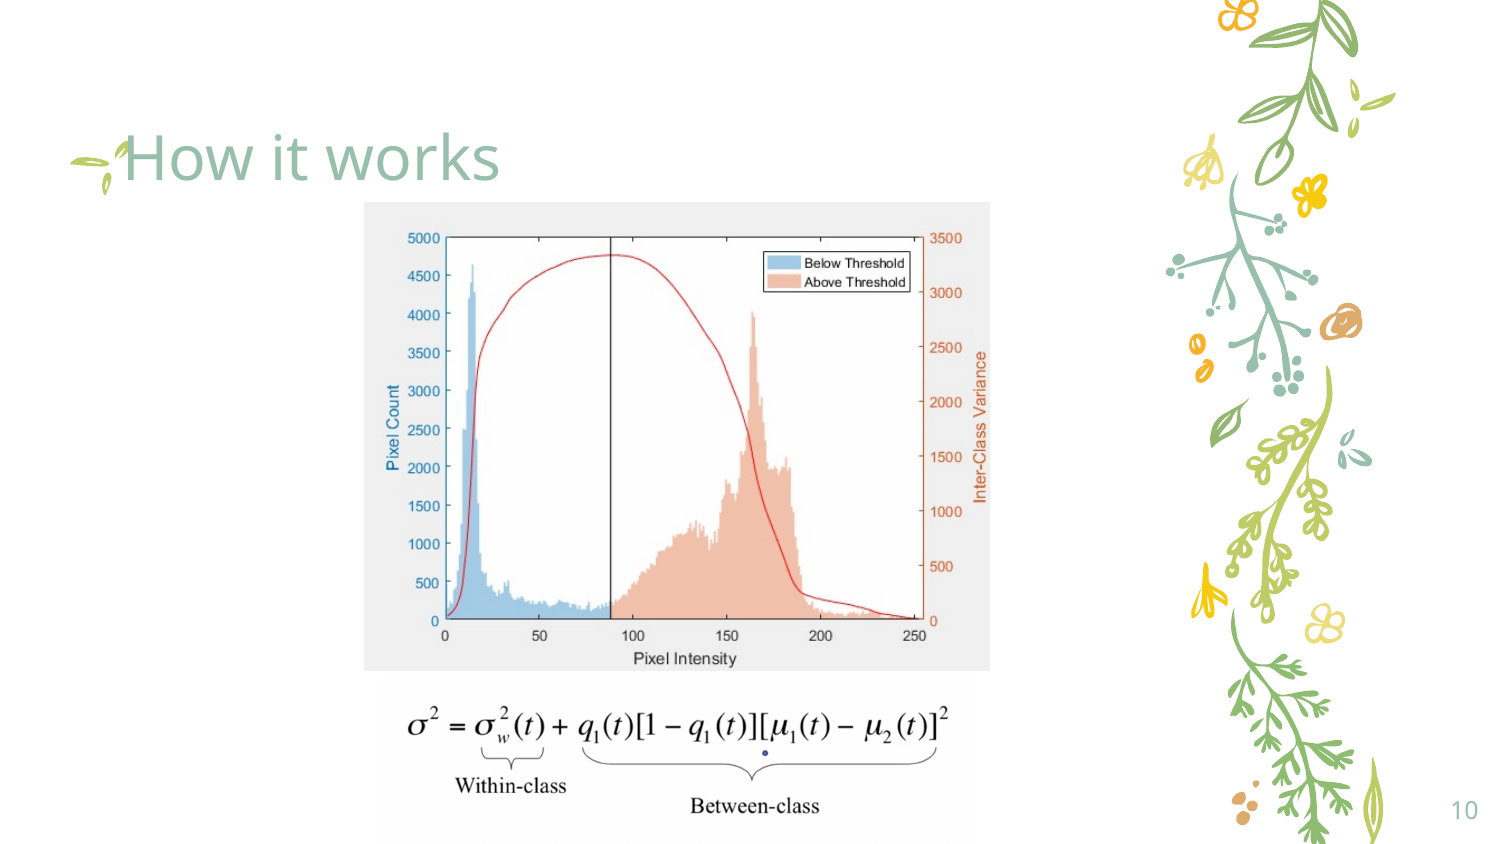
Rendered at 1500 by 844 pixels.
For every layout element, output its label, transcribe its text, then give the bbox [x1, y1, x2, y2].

picture [383, 675, 971, 844]
picture [364, 201, 990, 671]
slide_number 10 [1403, 779, 1494, 844]
title How it works [107, 67, 1094, 209]
